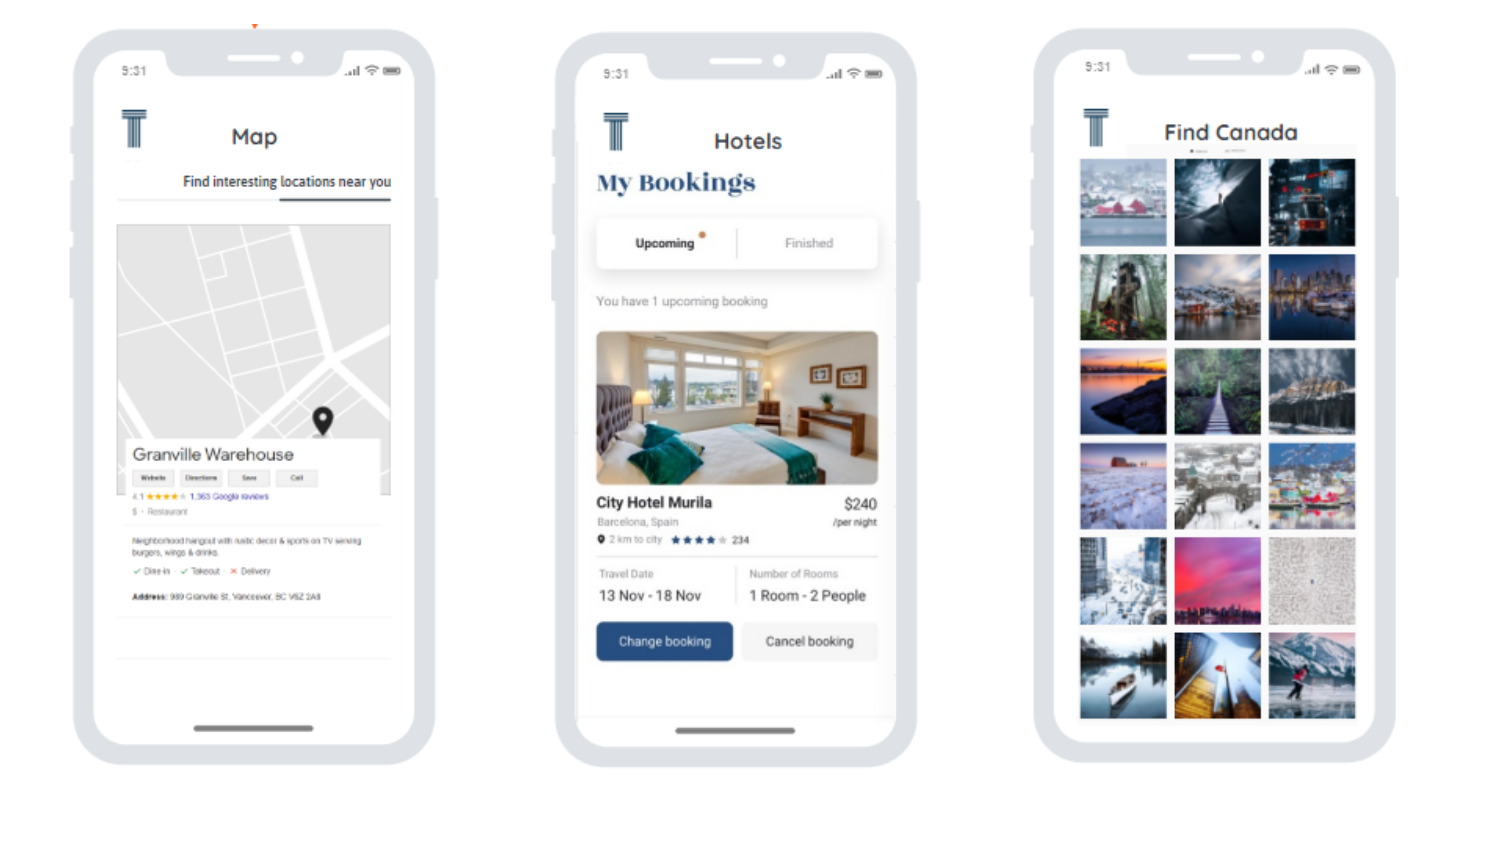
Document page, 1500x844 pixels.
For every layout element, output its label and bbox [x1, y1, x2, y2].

picture [62, 24, 449, 768]
picture [1026, 19, 1407, 772]
picture [549, 24, 926, 776]
